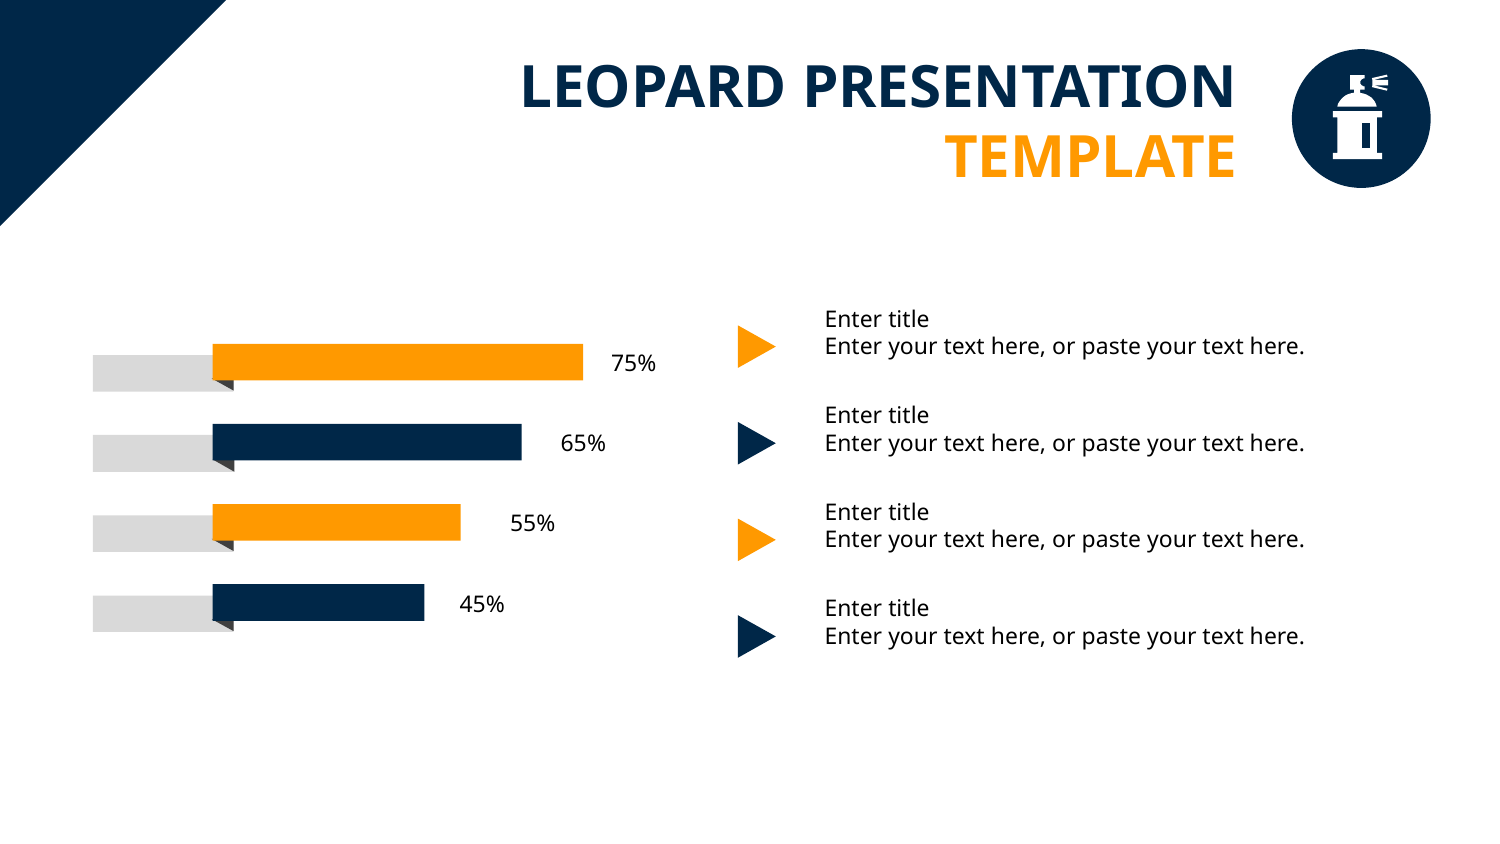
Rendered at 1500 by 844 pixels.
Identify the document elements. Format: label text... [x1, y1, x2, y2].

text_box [92, 503, 462, 553]
text_box Enter title Enter your text here, or paste your text here. [808, 499, 1459, 578]
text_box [1291, 48, 1431, 189]
text_box [735, 420, 778, 467]
text_box 65% [544, 422, 647, 463]
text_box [92, 343, 584, 392]
text_box Enter title Enter your text here, or paste your text here. [808, 595, 1459, 675]
text_box [735, 323, 778, 370]
text_box Enter title Enter your text here, or paste your text here. [808, 306, 1459, 385]
text_box [735, 516, 778, 564]
text_box 75% [594, 342, 697, 382]
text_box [92, 583, 425, 633]
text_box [92, 423, 523, 473]
text_box LEOPARD PRESENTATION TEMPLATE [347, 43, 1248, 196]
text_box [0, 0, 229, 229]
text_box [735, 613, 778, 660]
text_box Enter title Enter your text here, or paste your text here. [808, 403, 1459, 481]
text_box 55% [493, 502, 596, 543]
text_box 45% [443, 583, 546, 623]
